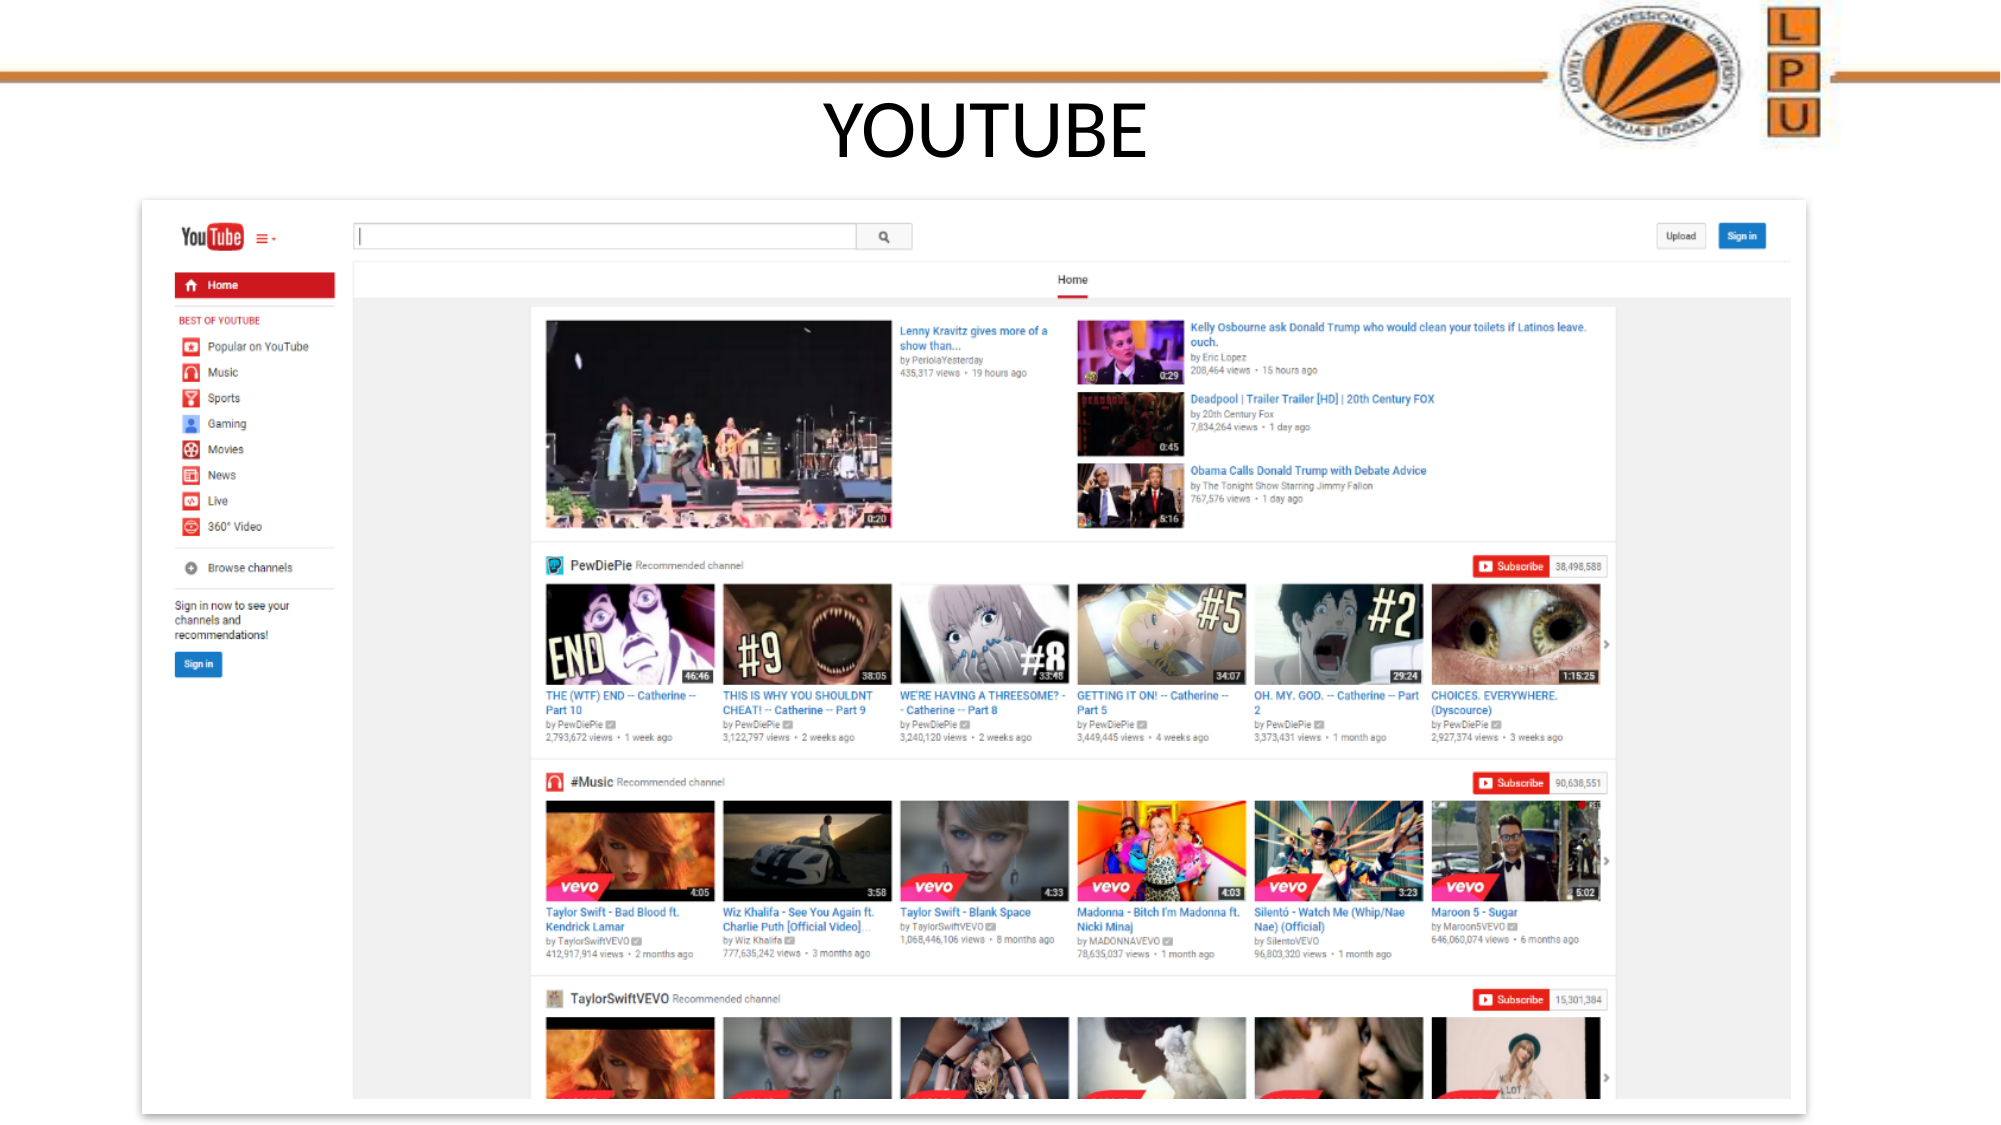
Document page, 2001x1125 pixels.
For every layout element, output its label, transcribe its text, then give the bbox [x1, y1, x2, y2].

picture [0, 0, 2001, 1125]
title YOUTUBE [99, 41, 1873, 216]
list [156, 214, 1792, 1100]
